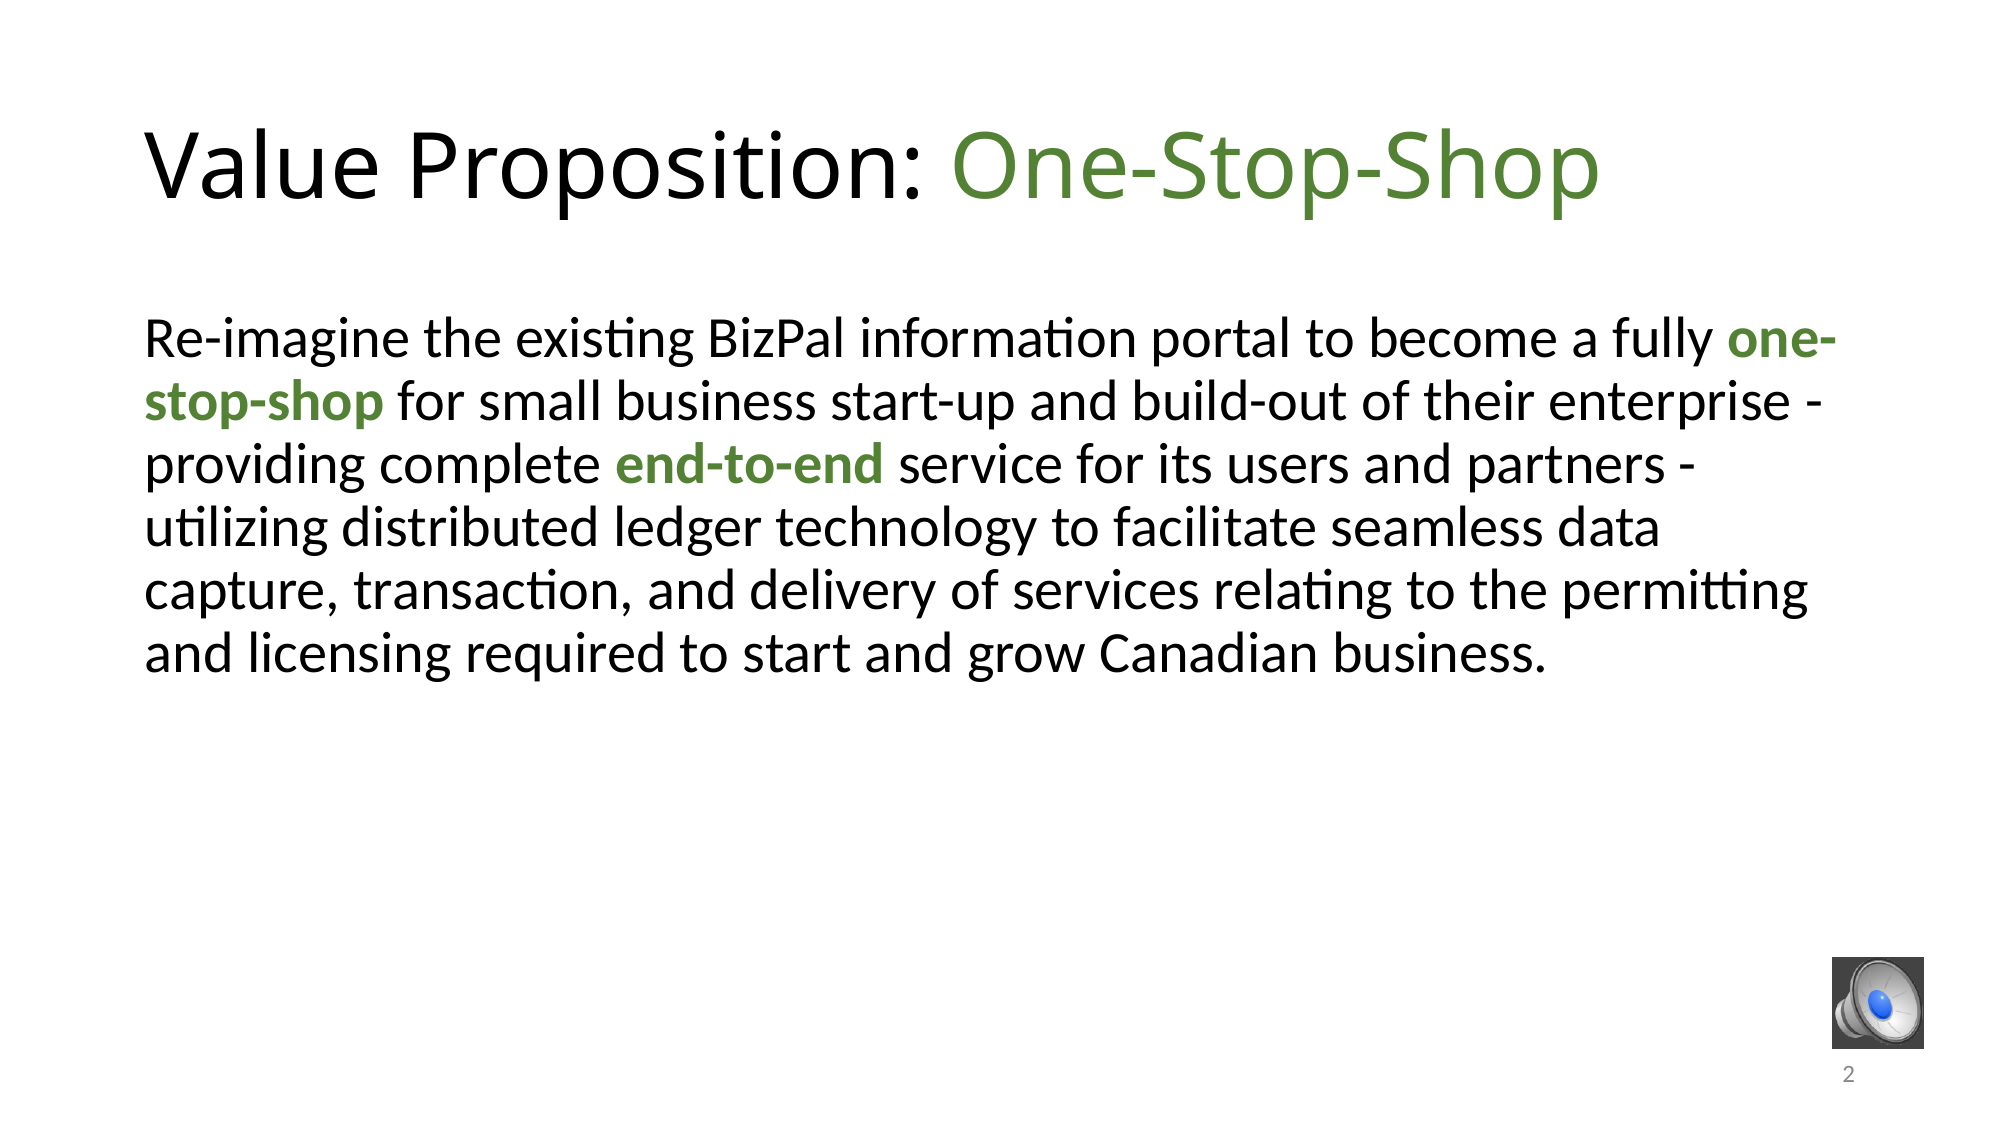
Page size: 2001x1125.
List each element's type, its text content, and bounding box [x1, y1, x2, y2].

list Re-imagine the existing BizPal information portal to become a fully one-stop-shop for small business start-up and build-out of their enterprise - providing complete end-to-end service for its users and partners - utilizing distributed ledger technology to facilitate seamless data capture, transaction, and delivery of services relating to the permitting and licensing required to start and grow Canadian business. [136, 298, 1863, 1014]
slide_number 2 [1831, 1051, 1863, 1096]
title Value Proposition: One-Stop-Shop [136, 59, 1863, 278]
picture [1830, 955, 1926, 1051]
